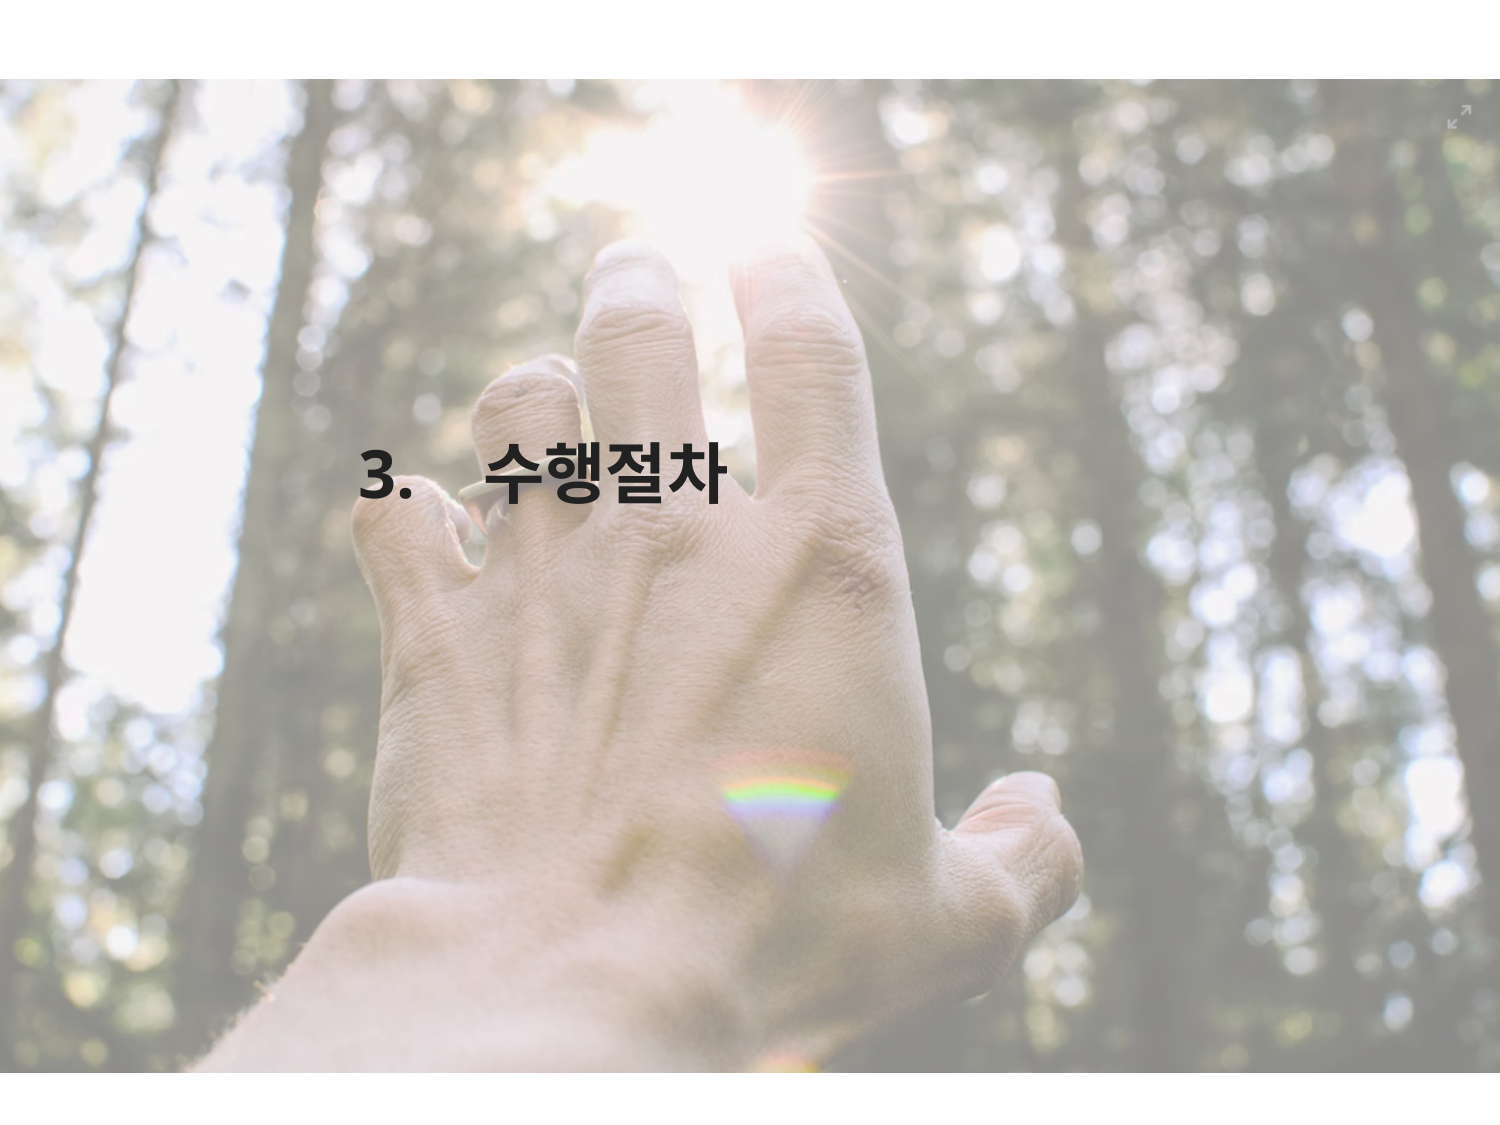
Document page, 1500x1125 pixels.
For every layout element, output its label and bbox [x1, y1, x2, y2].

picture [0, 78, 1500, 1073]
